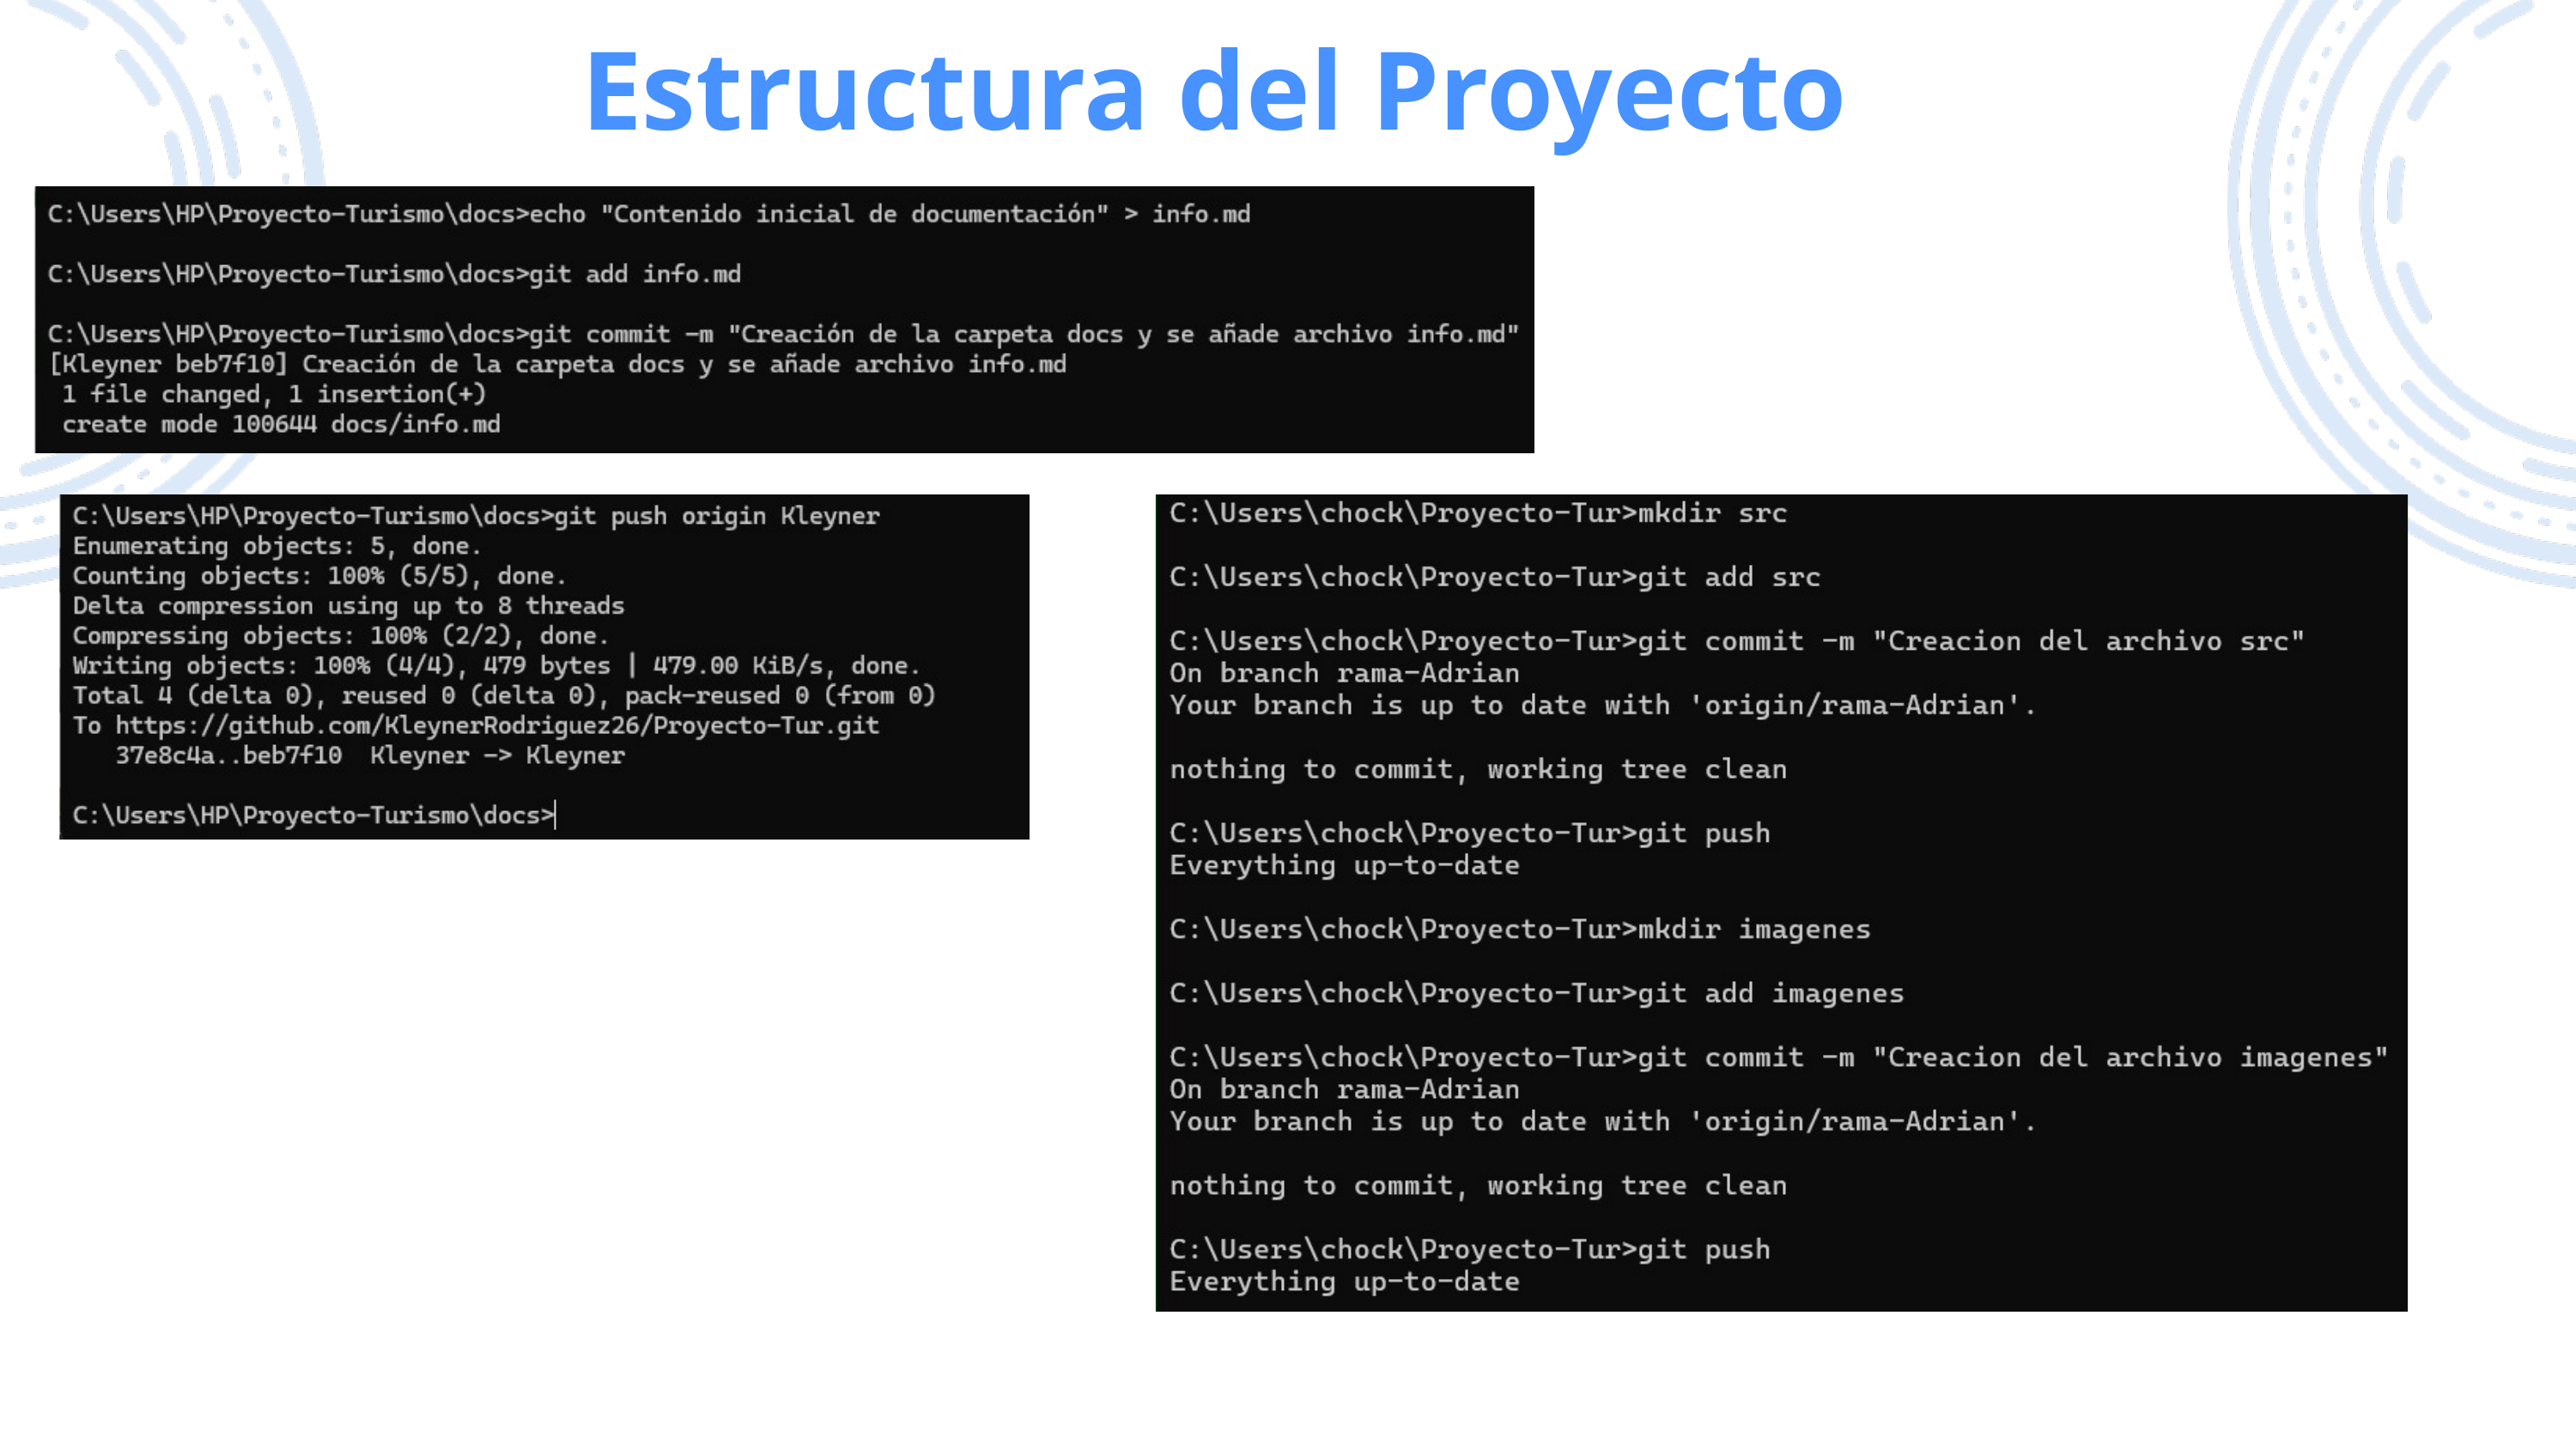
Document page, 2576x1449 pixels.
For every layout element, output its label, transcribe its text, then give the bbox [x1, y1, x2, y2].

text_box [2227, 0, 2576, 591]
text_box [0, 0, 349, 591]
text_box Estructura del Proyecto [349, 0, 2107, 152]
text_box [59, 494, 1030, 840]
text_box [1155, 494, 2409, 1312]
text_box [34, 186, 1534, 453]
